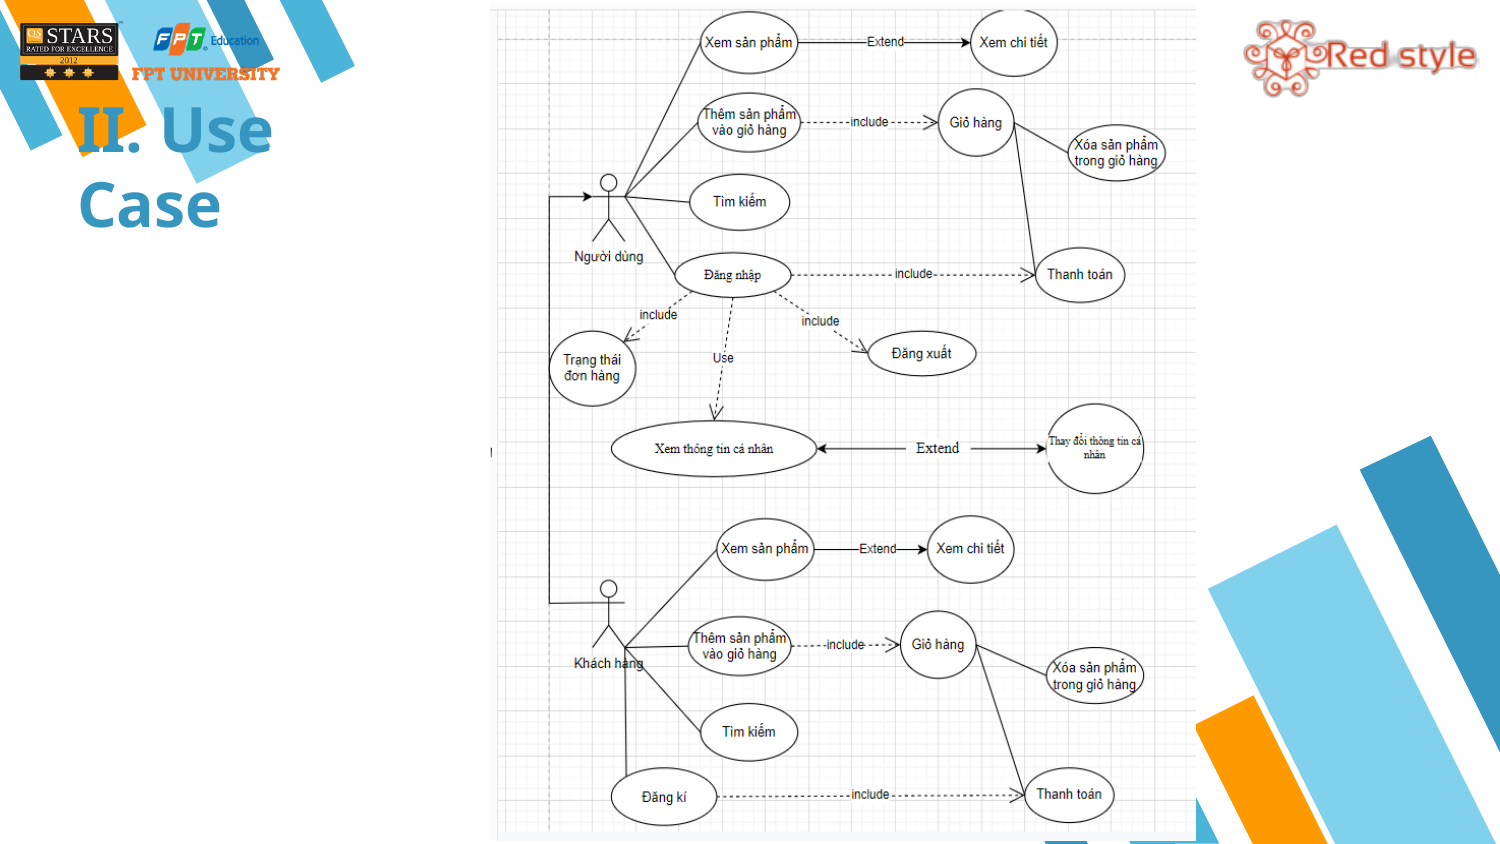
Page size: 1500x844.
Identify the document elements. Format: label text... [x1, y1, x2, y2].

picture [14, 9, 285, 91]
picture [490, 2, 1197, 841]
title II. Use Case [62, 143, 393, 256]
picture [1243, 18, 1480, 100]
